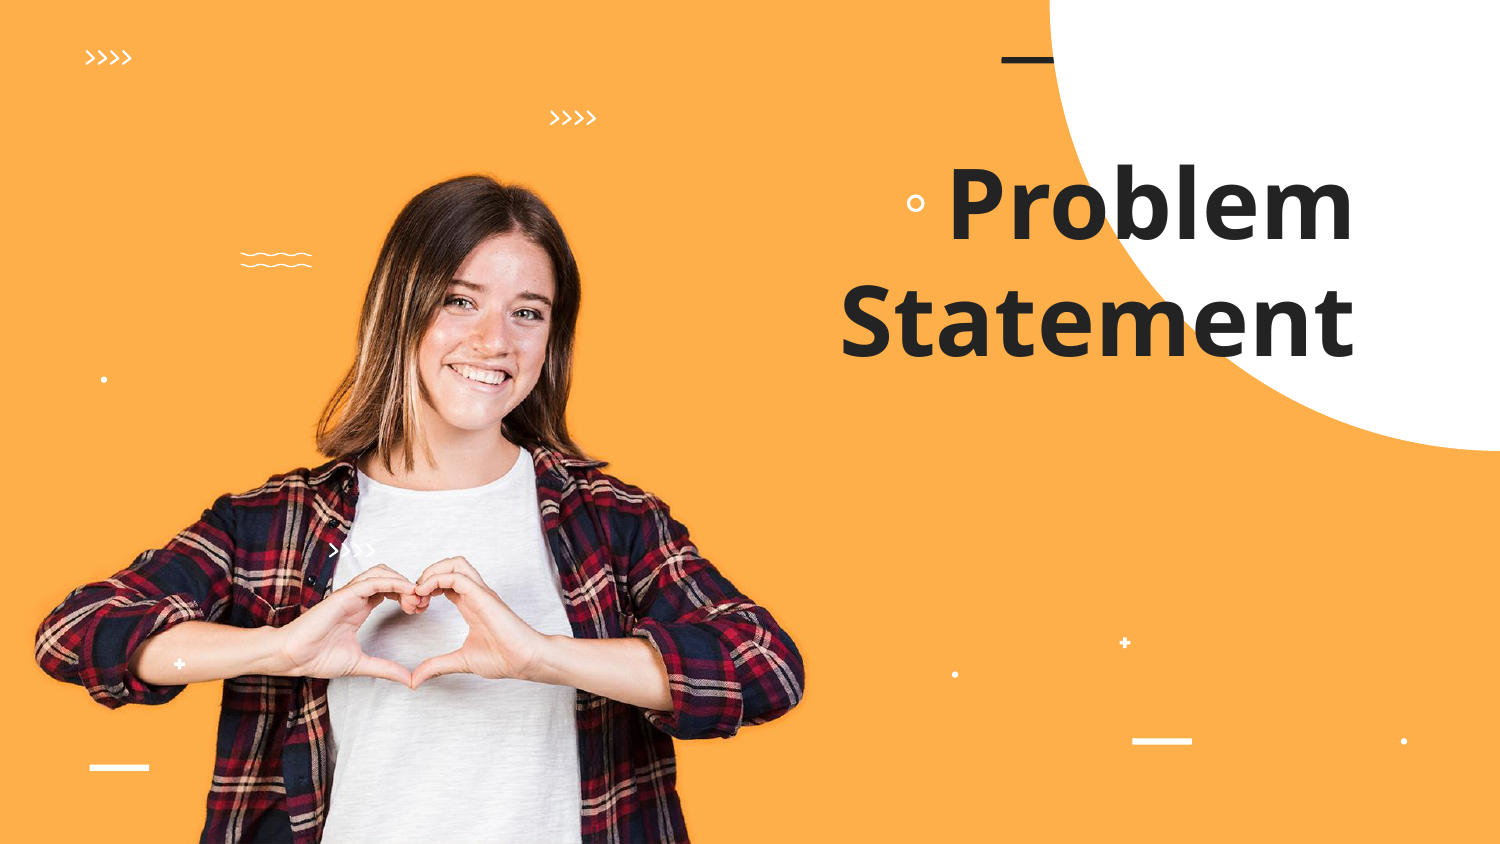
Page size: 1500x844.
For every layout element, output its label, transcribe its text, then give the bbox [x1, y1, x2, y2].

title Problem Statement [614, 267, 1372, 392]
picture [0, 0, 1500, 844]
text_box [1049, 0, 1500, 451]
